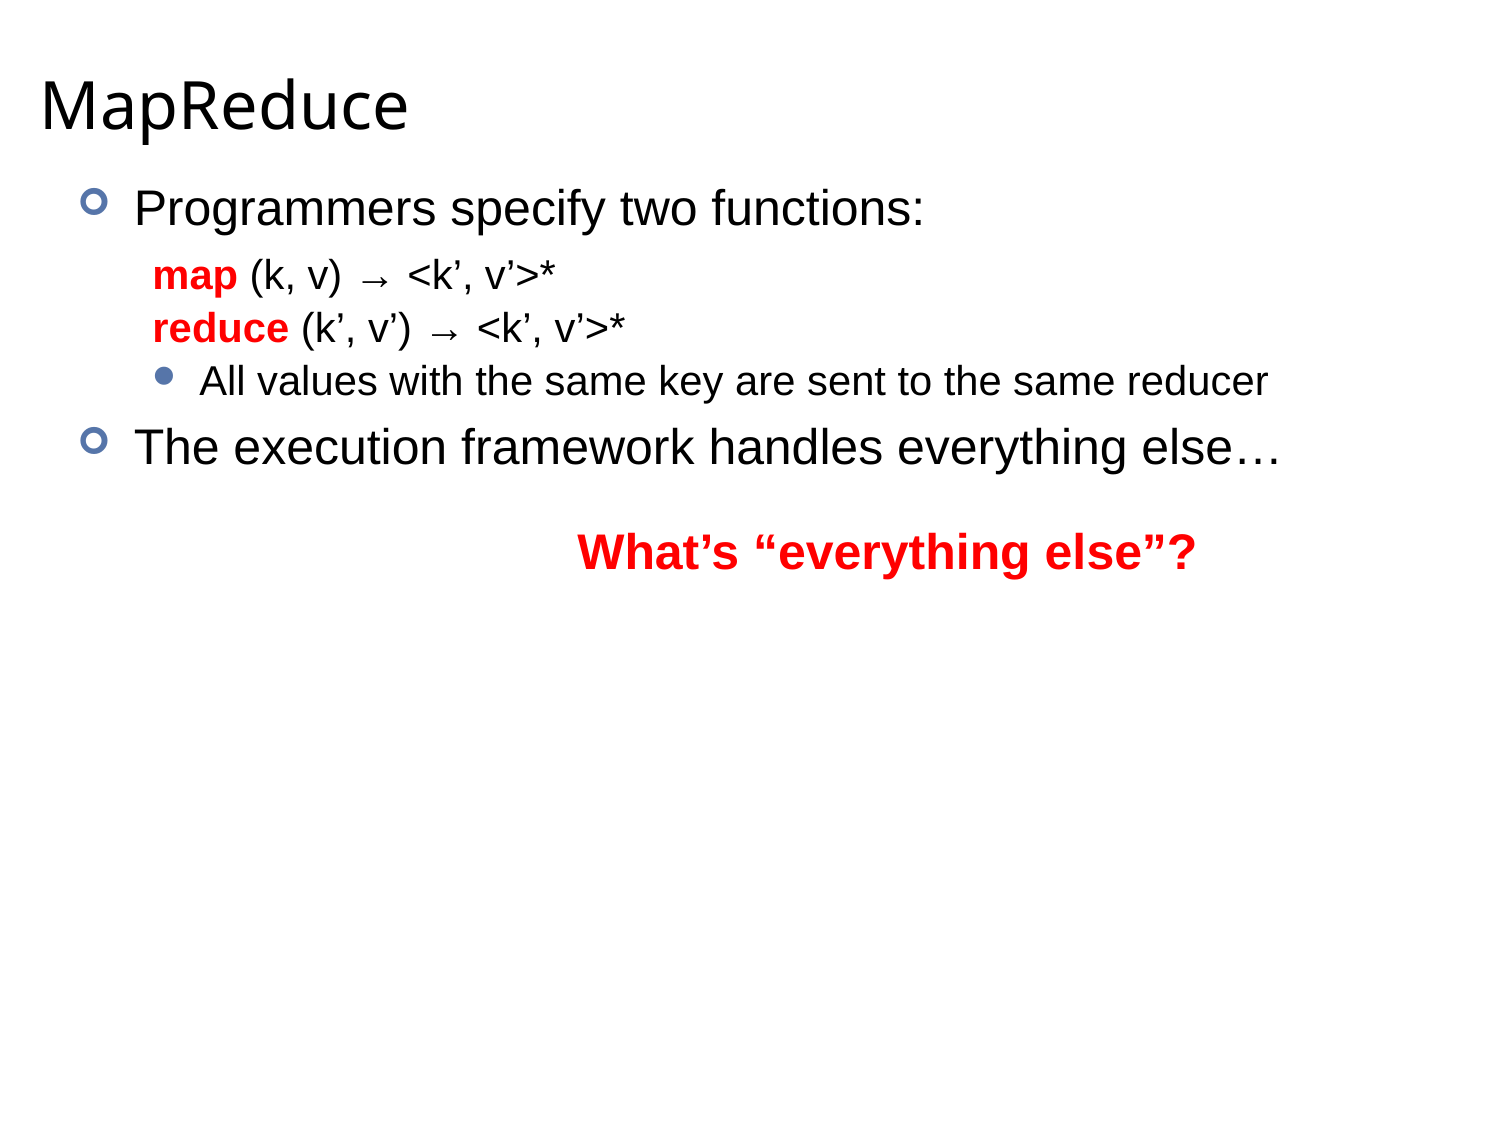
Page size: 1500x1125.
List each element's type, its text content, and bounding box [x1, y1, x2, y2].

text_box What’s “everything else”? [562, 512, 1375, 588]
title MapReduce [24, 18, 1451, 188]
list Programmers specify two functions: map (k, v) → <k’, v’>* reduce (k’, v’) → <k’, v’>* All values with the same key are sent to the same reducer The execution framework handles everything else… [62, 174, 1451, 1013]
